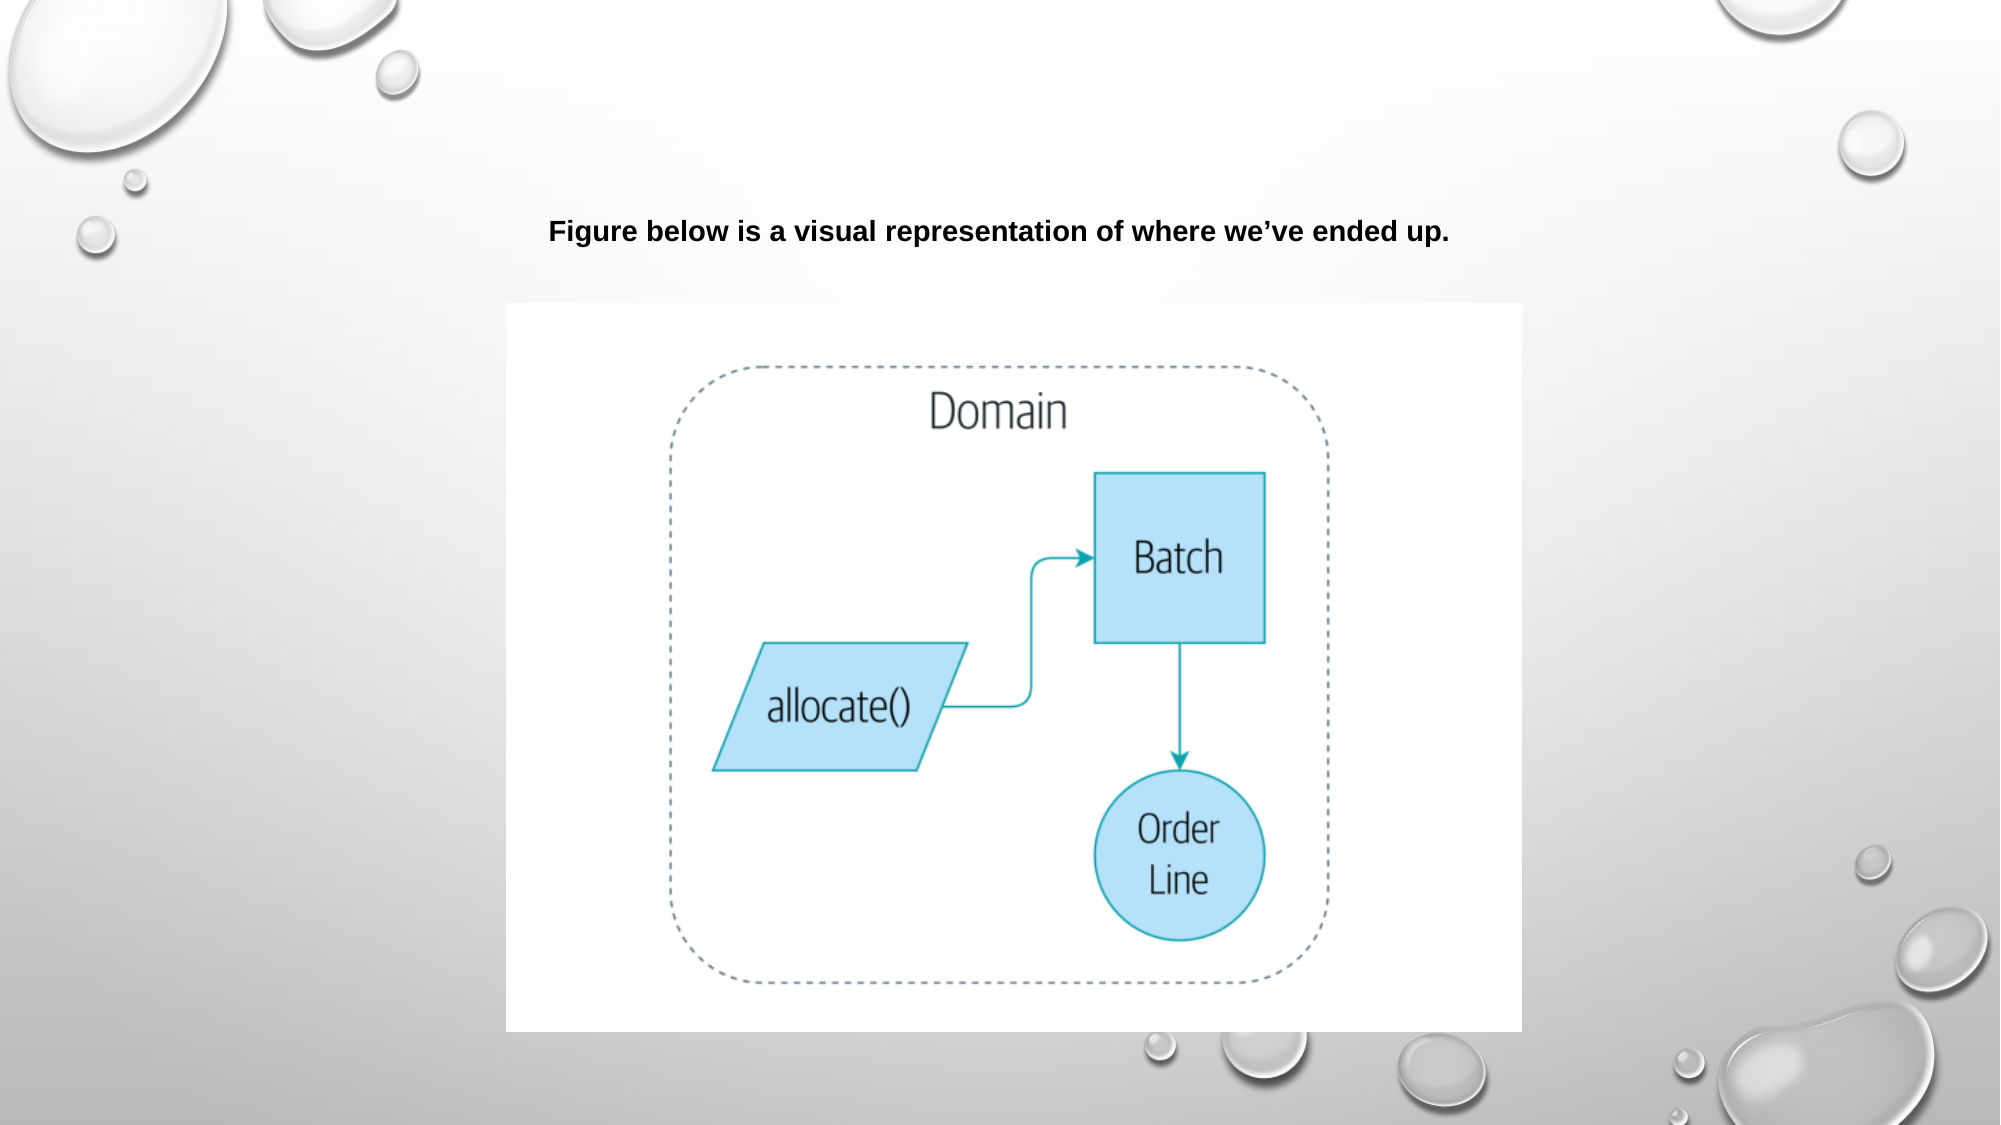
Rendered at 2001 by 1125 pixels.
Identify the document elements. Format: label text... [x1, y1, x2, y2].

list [506, 303, 1523, 1032]
picture [0, 0, 2000, 1125]
title Figure below is a visual representation of where we’ve ended up. [149, 101, 1851, 364]
